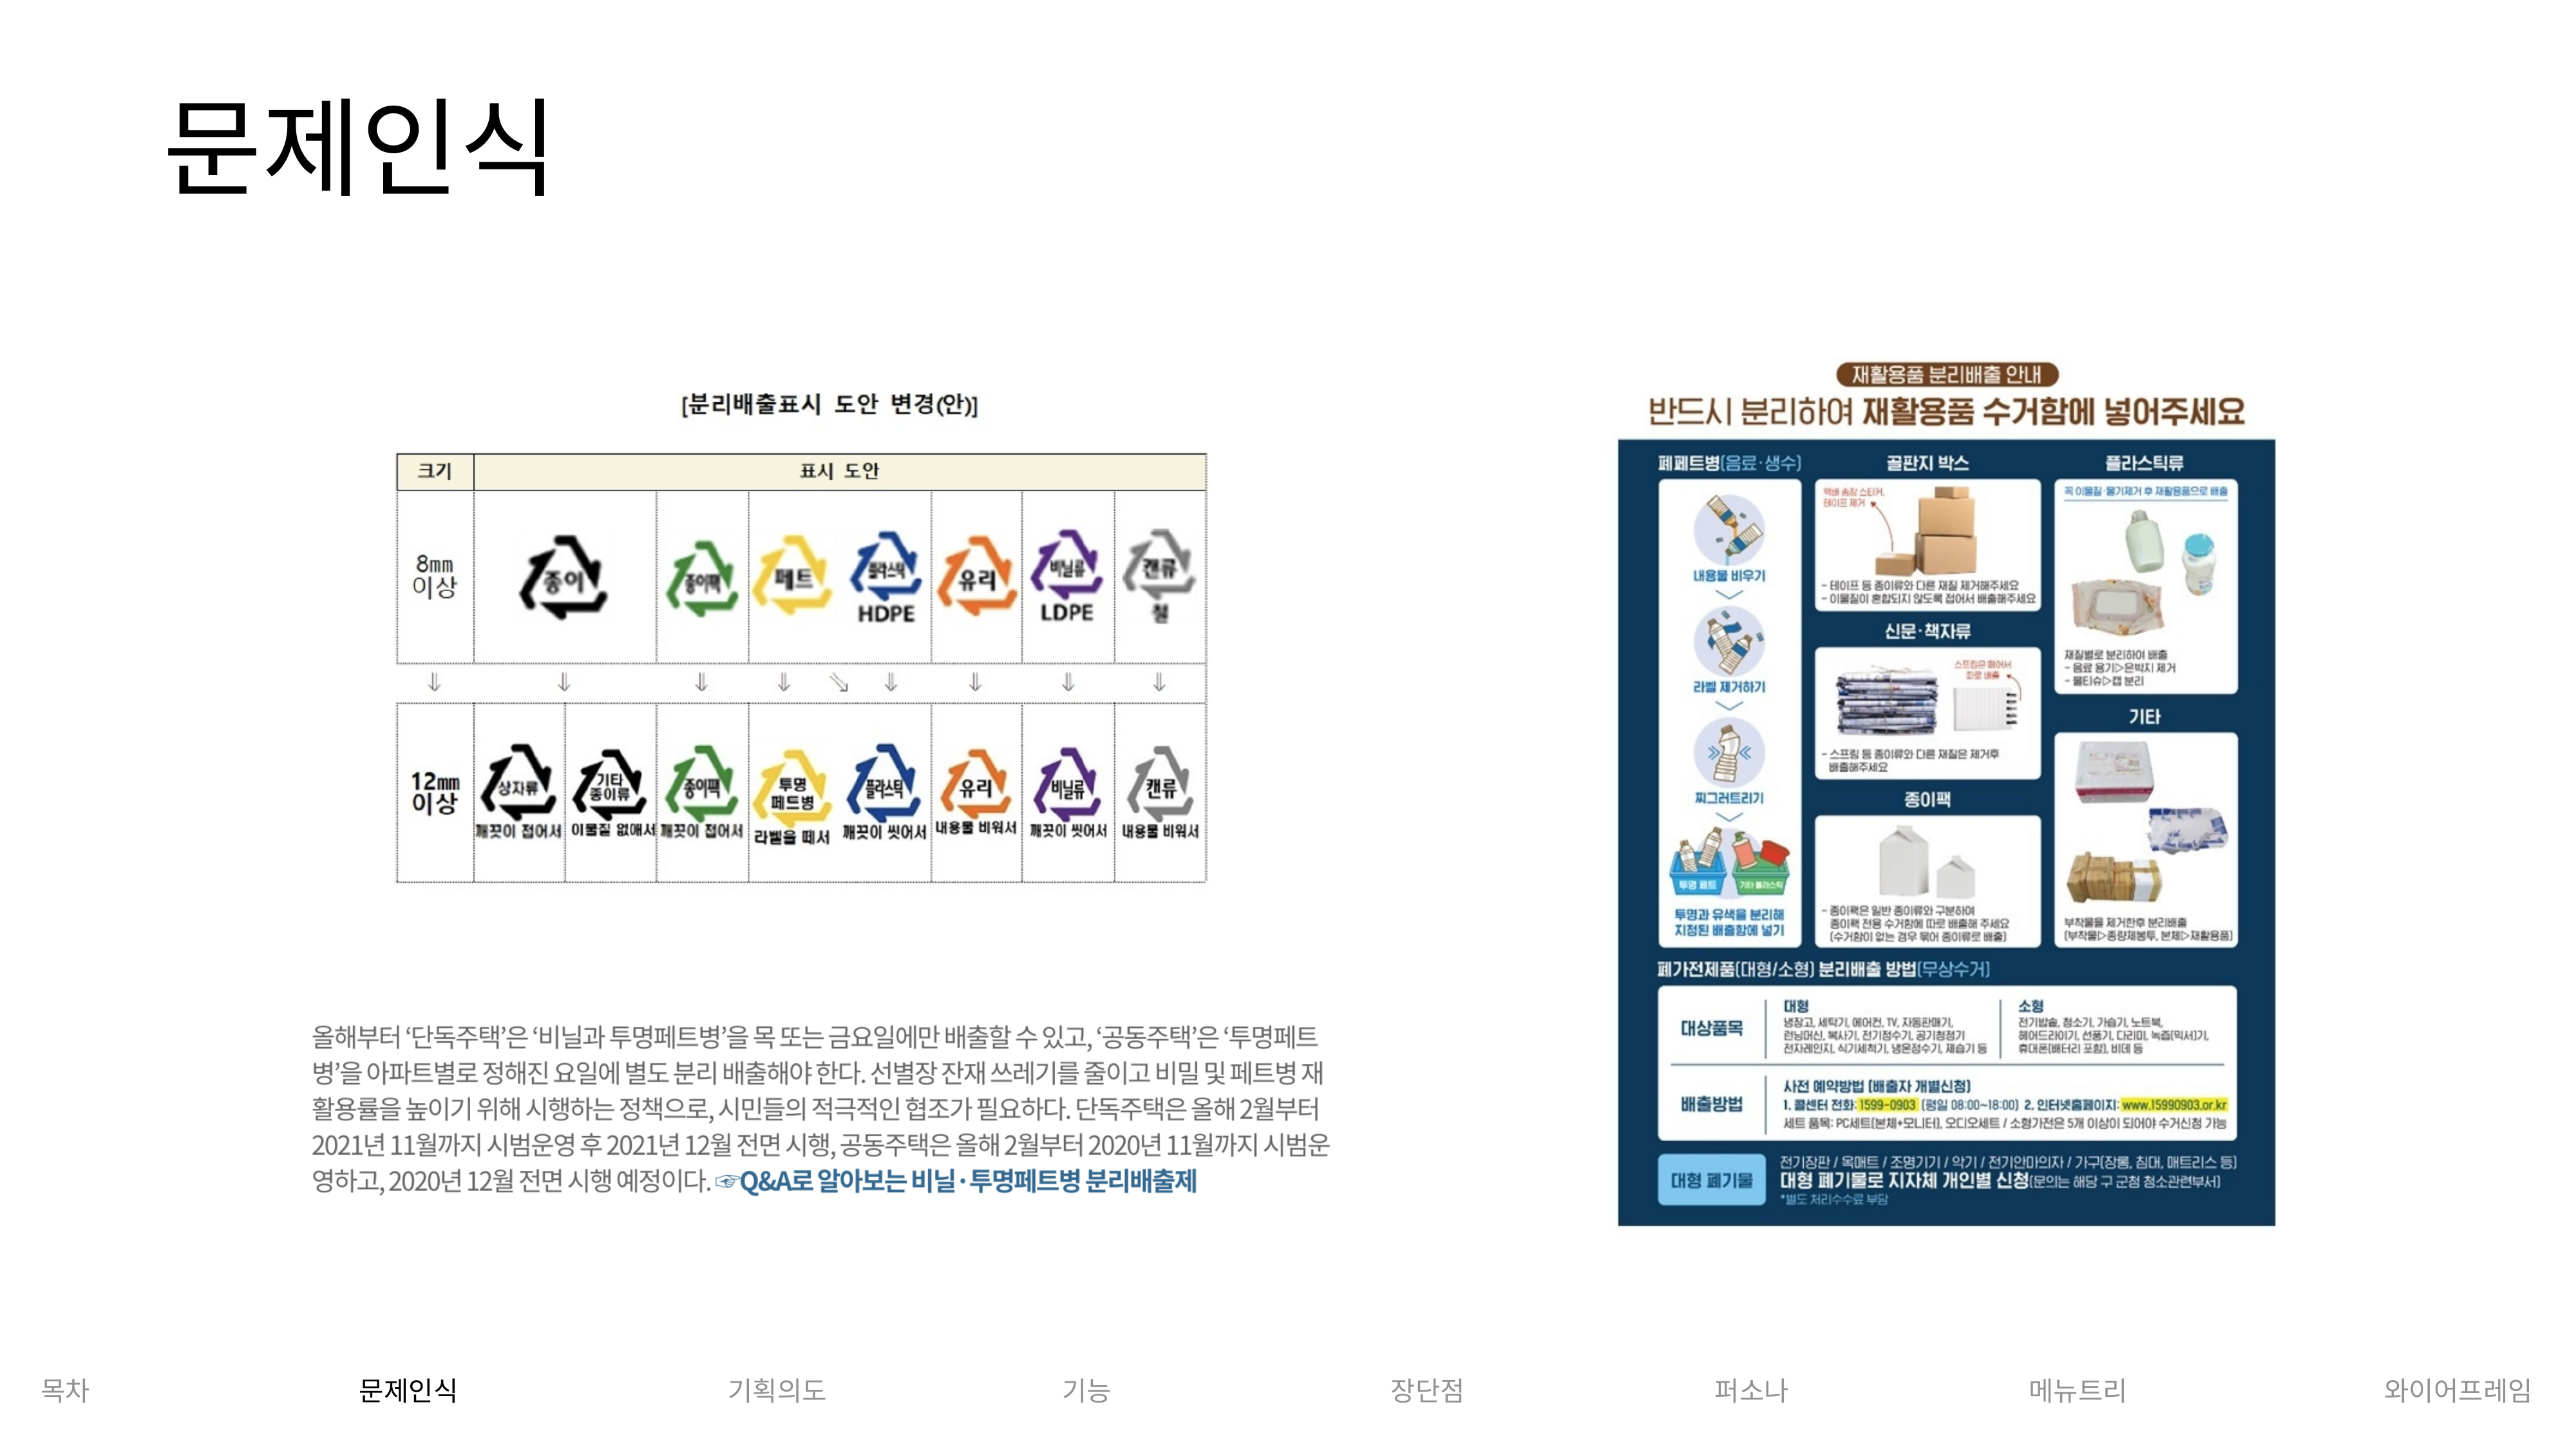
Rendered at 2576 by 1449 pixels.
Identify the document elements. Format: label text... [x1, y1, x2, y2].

picture [386, 357, 1220, 902]
text_box 문제인식 [158, 75, 565, 214]
text_box 목차 [35, 1338, 96, 1412]
text_box 와이어프레임 [2378, 1338, 2539, 1412]
text_box 문제인식 [354, 1338, 464, 1412]
text_box 기획의도 [722, 1338, 833, 1412]
text_box 기능 [1056, 1338, 1117, 1412]
picture [1586, 357, 2307, 1246]
text_box 퍼소나 [1709, 1338, 1795, 1412]
text_box 메뉴트리 [2023, 1338, 2134, 1412]
text_box 장단점 [1385, 1338, 1471, 1412]
picture [269, 1004, 1395, 1215]
